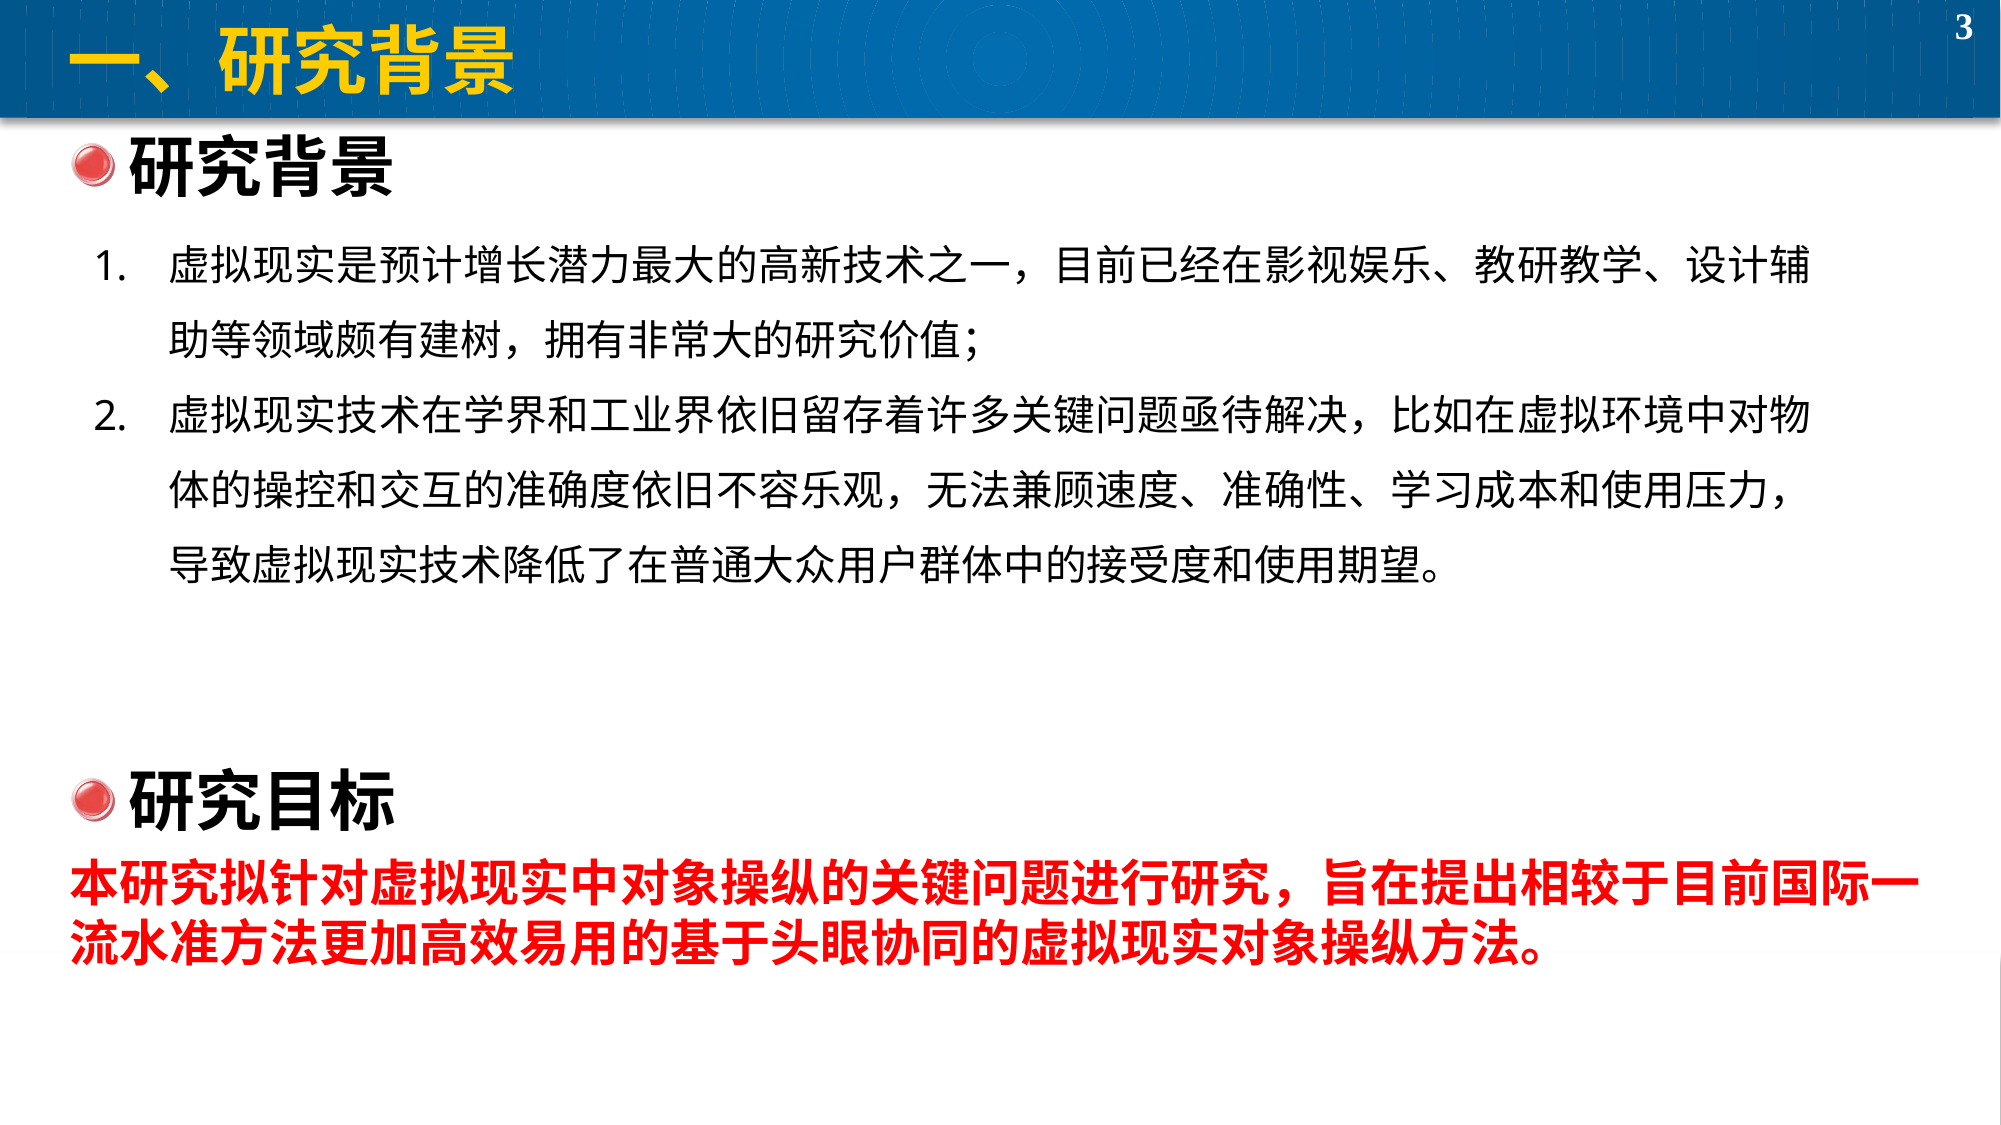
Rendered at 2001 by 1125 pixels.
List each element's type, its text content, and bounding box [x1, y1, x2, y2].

text_box 虚拟现实是预计增长潜力最大的高新技术之一，目前已经在影视娱乐、教研教学、设计辅助等领域颇有建树，拥有非常大的研究价值； 虚拟现实技术在学界和工业界依旧留存着许多关键问题亟待解决，比如在虚拟环境中对物体的操控和交互的准确度依旧不容乐观，无法兼顾速度、准确性、学习成本和使用压力，导致虚拟现实技术降低了在普通大众用户群体中的接受度和使用期望。 [78, 206, 1827, 597]
list 研究背景 [55, 116, 1945, 681]
title 一、研究背景 [52, 5, 1940, 112]
text_box 研究目标 本研究拟针对虚拟现实中对象操纵的关键问题进行研究，旨在提出相较于目前国际一流水准方法更加高效易用的基于头眼协同的虚拟现实对象操纵方法。 [55, 751, 1945, 1059]
picture [69, 775, 117, 823]
picture [69, 140, 117, 188]
